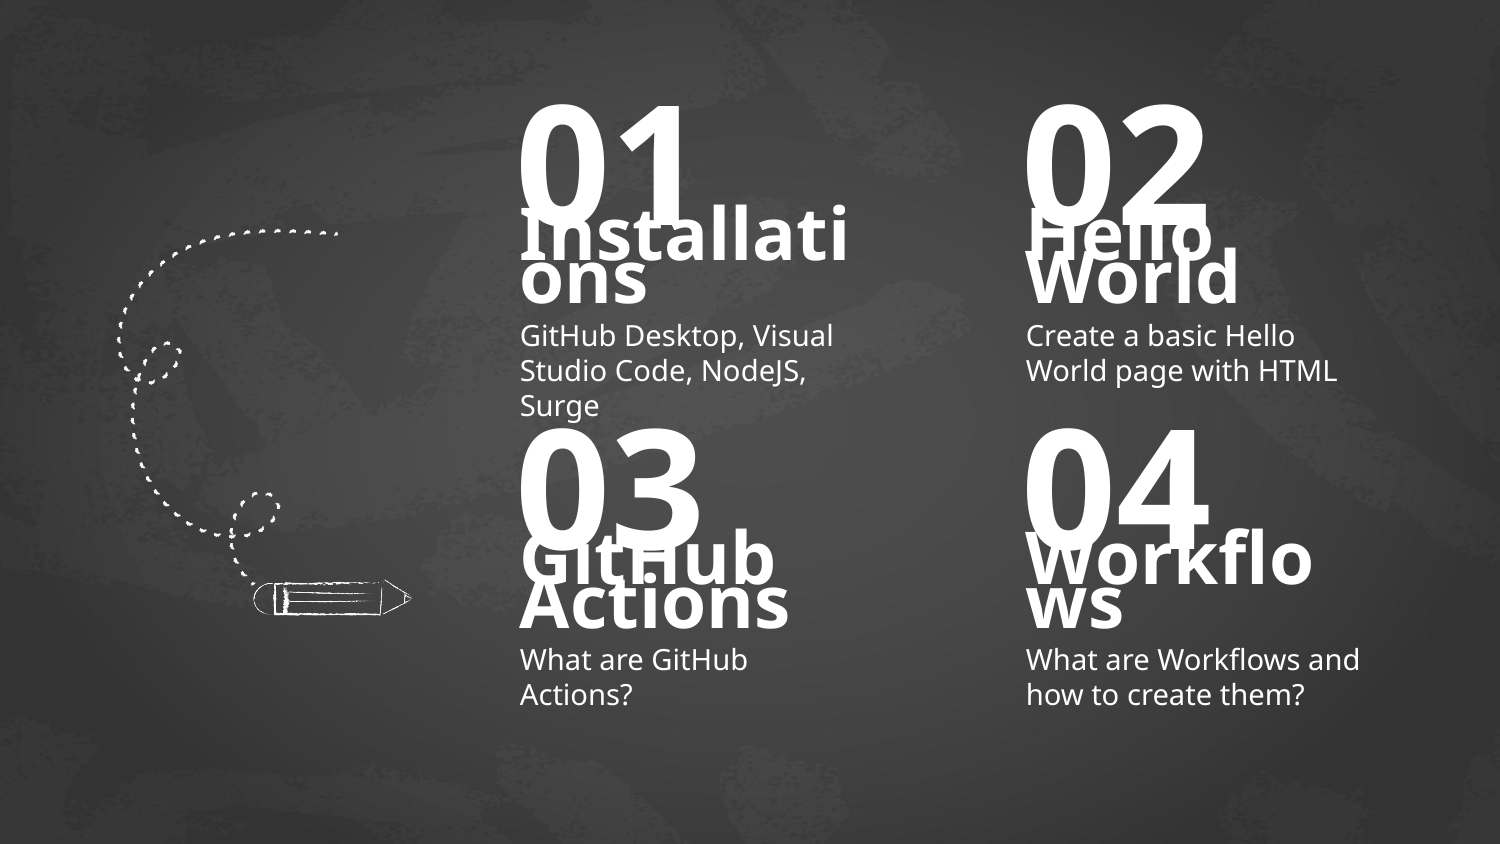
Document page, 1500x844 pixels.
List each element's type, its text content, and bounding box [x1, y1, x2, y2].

subtitle GitHub Desktop, Visual Studio Code, NodeJS, Surge [504, 301, 881, 412]
subtitle GitHub Actions [504, 560, 881, 626]
picture [0, 0, 1500, 844]
subtitle Workflows [1010, 560, 1387, 626]
subtitle Installations [504, 236, 881, 301]
title 02 [1006, 107, 1387, 210]
title 04 [1006, 431, 1387, 534]
subtitle Create a basic Hello World page with HTML [1010, 301, 1387, 412]
title 01 [500, 107, 881, 210]
subtitle What are GitHub Actions? [504, 626, 881, 736]
title 03 [500, 431, 881, 534]
subtitle What are Workflows and how to create them? [1010, 626, 1387, 736]
subtitle Hello World [1010, 236, 1387, 301]
